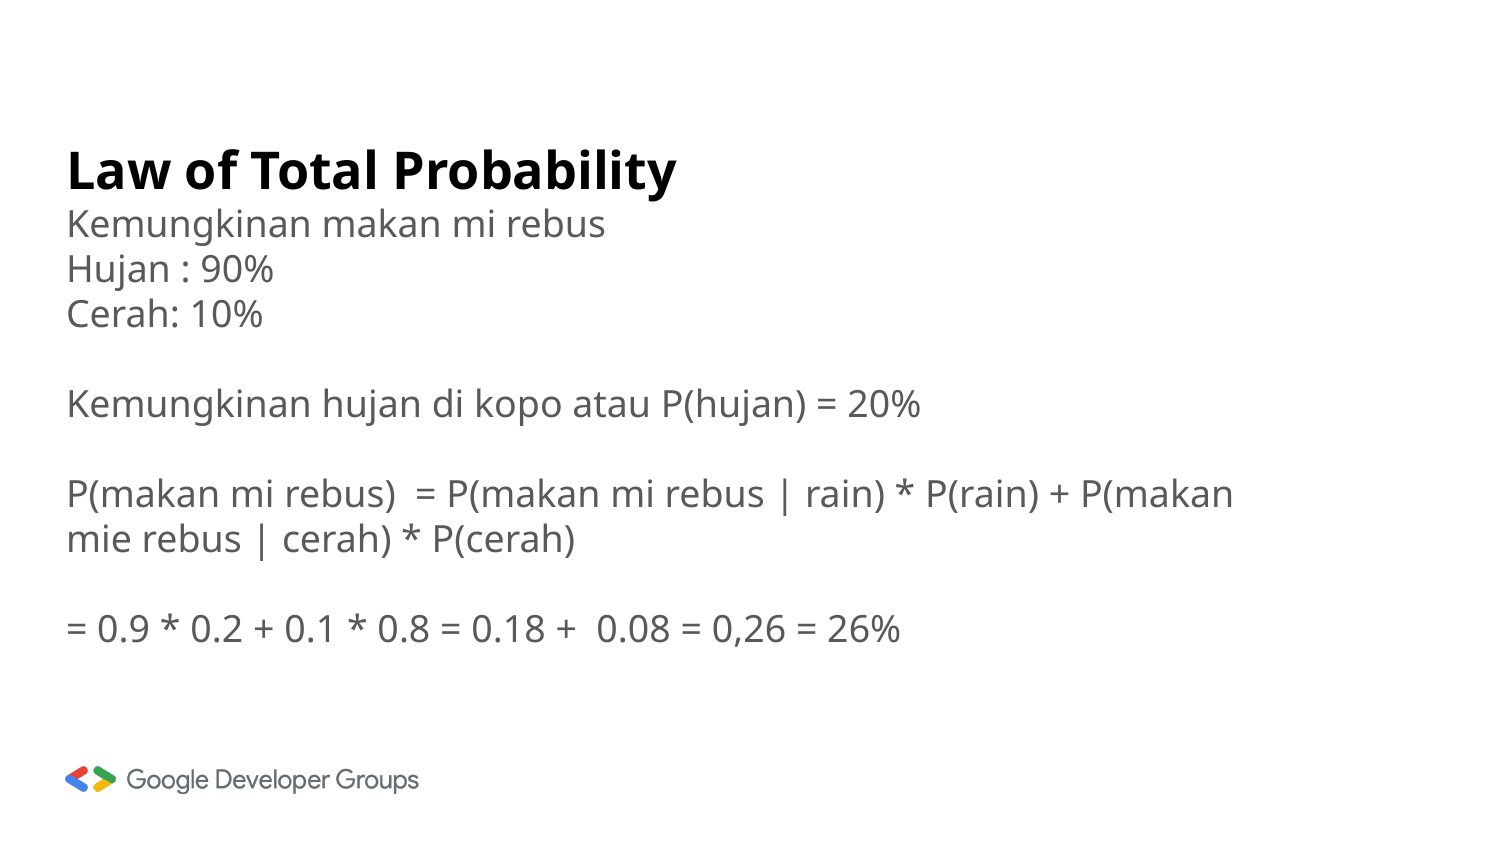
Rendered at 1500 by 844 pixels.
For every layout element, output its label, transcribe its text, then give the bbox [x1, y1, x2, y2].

title Law of Total Probability [51, 91, 750, 185]
text_box [283, 539, 1484, 680]
text_box Kemungkinan makan mi rebus Hujan : 90% Cerah: 10% Kemungkinan hujan di kopo atau P(hujan) = 20% P(makan mi rebus) = P(makan mi rebus | rain) * P(rain) + P(makan mie rebus | cerah) * P(cerah) = 0.9 * 0.2 + 0.1 * 0.8 = 0.18 + 0.08 = 0,26 = 26% [51, 185, 1252, 326]
picture [64, 766, 419, 794]
